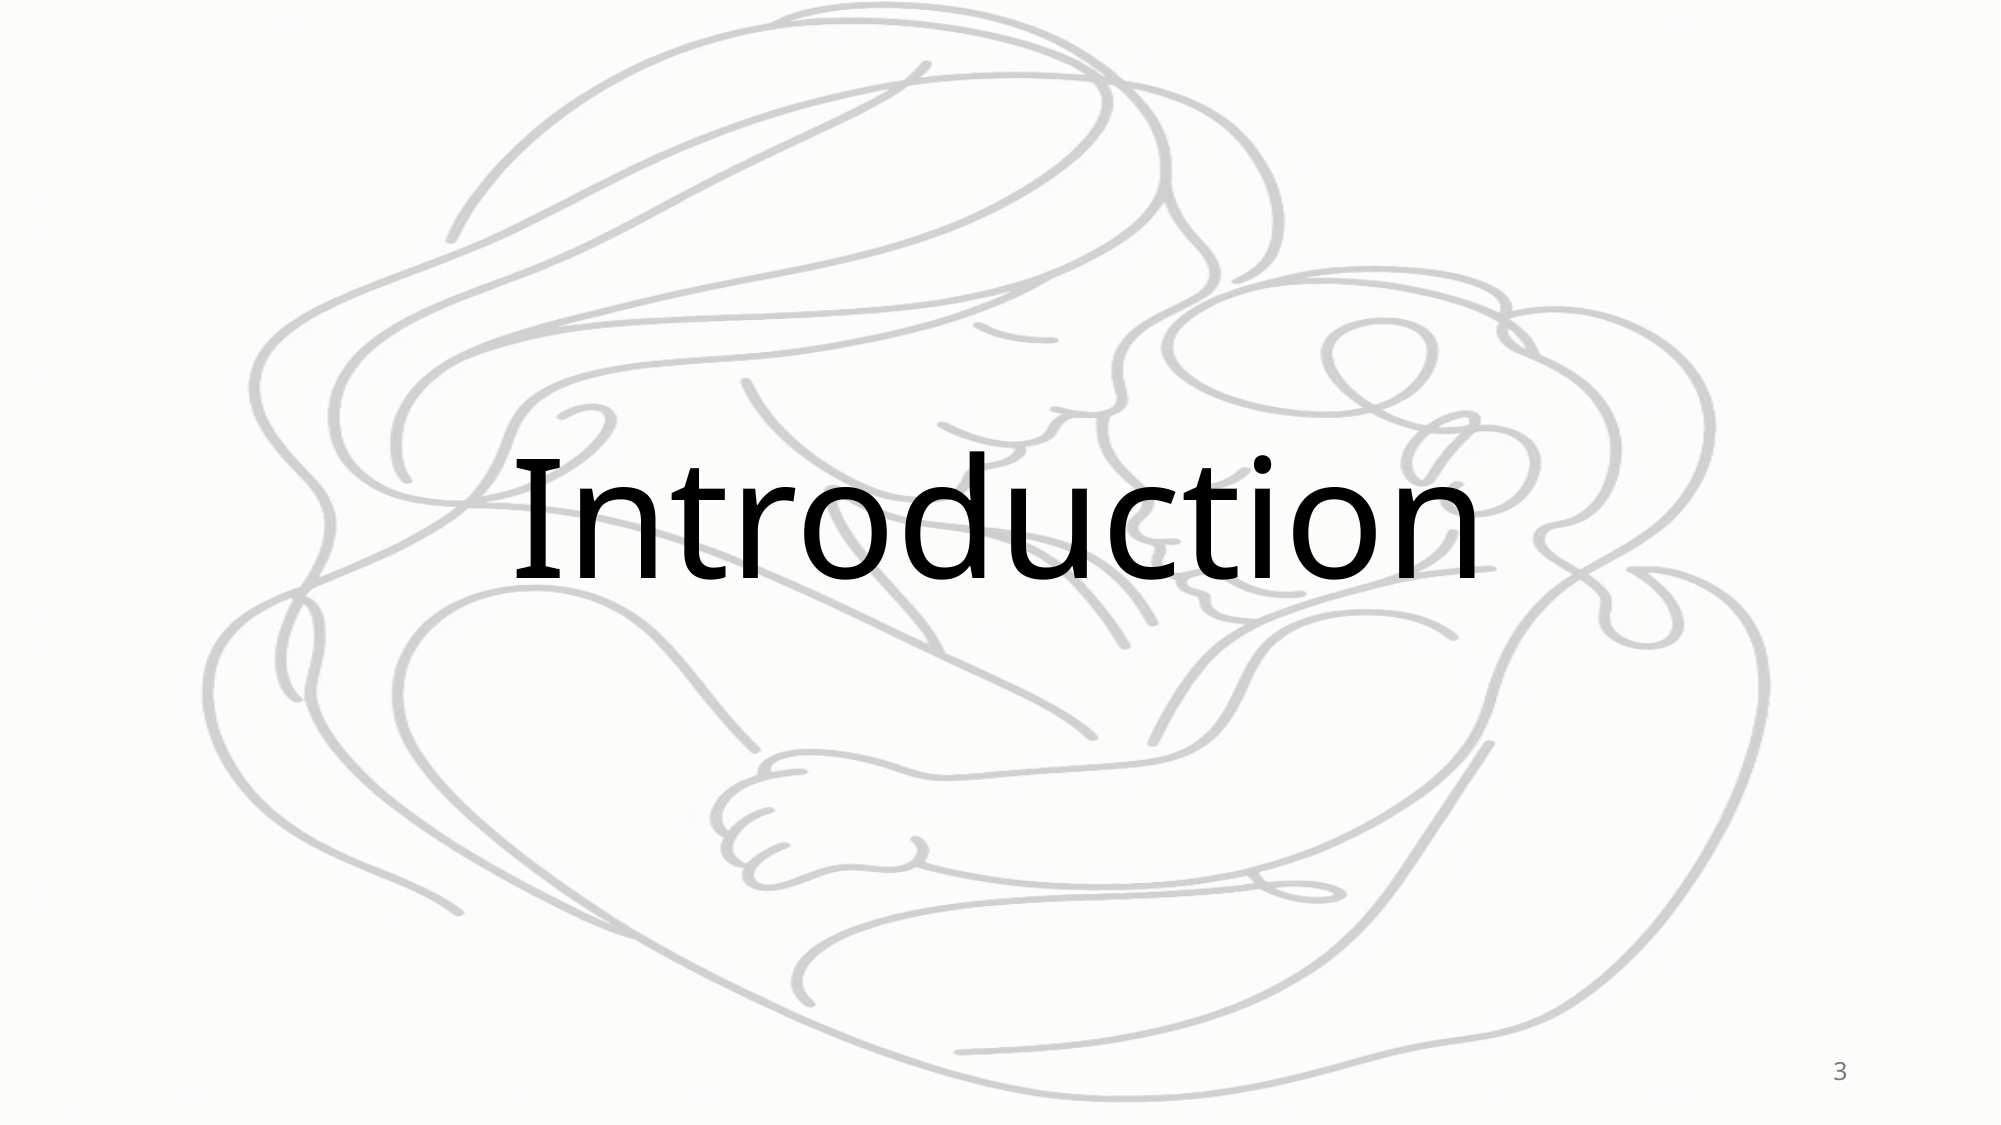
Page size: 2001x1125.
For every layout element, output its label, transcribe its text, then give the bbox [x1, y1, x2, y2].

slide_number 3 [1412, 1042, 1863, 1103]
title Introduction [137, 351, 1863, 622]
